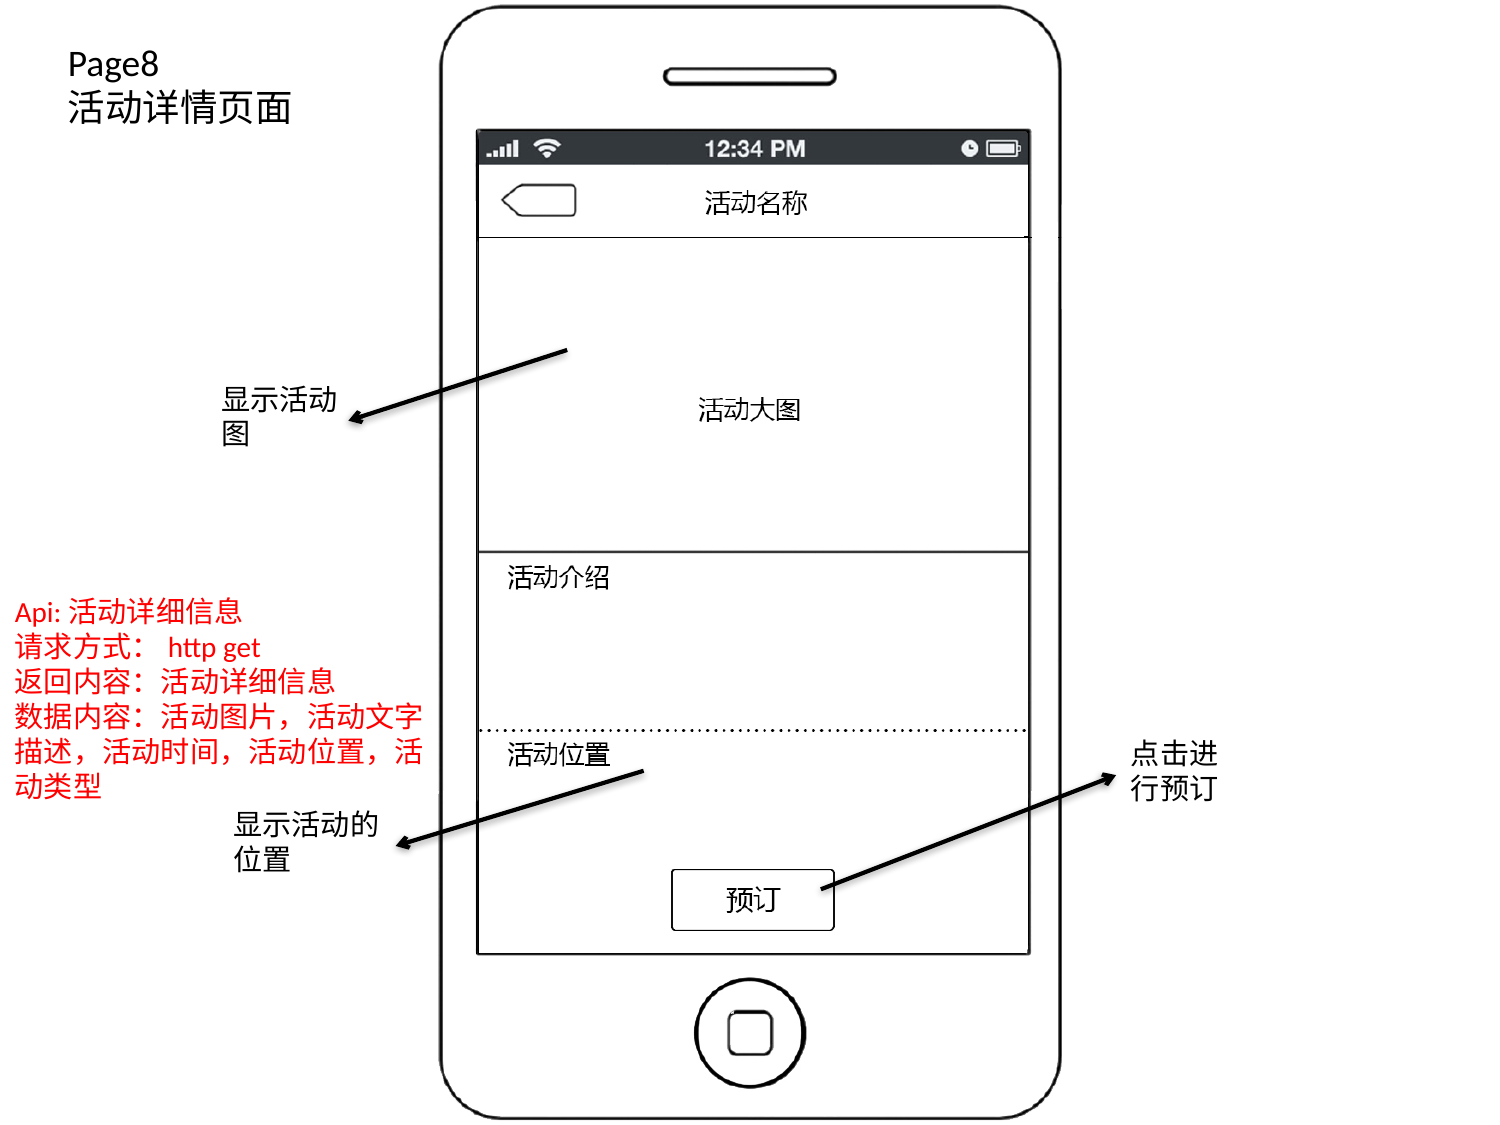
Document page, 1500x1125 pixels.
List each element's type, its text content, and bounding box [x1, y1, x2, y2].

text_box Page8 活动详情页面 [53, 31, 325, 136]
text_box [820, 774, 1117, 890]
text_box 点击进行预订 [1116, 727, 1247, 813]
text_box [348, 349, 568, 421]
text_box Api:活动详细信息 请求方式：http get 返回内容：活动详细信息 数据内容：活动图片，活动文字描述，活动时间，活动位置，活动类型 [0, 586, 433, 811]
text_box 显示活动图 [206, 373, 372, 459]
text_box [395, 770, 644, 847]
text_box 显示活动的位置 [218, 811, 396, 884]
picture [438, 4, 1062, 1121]
